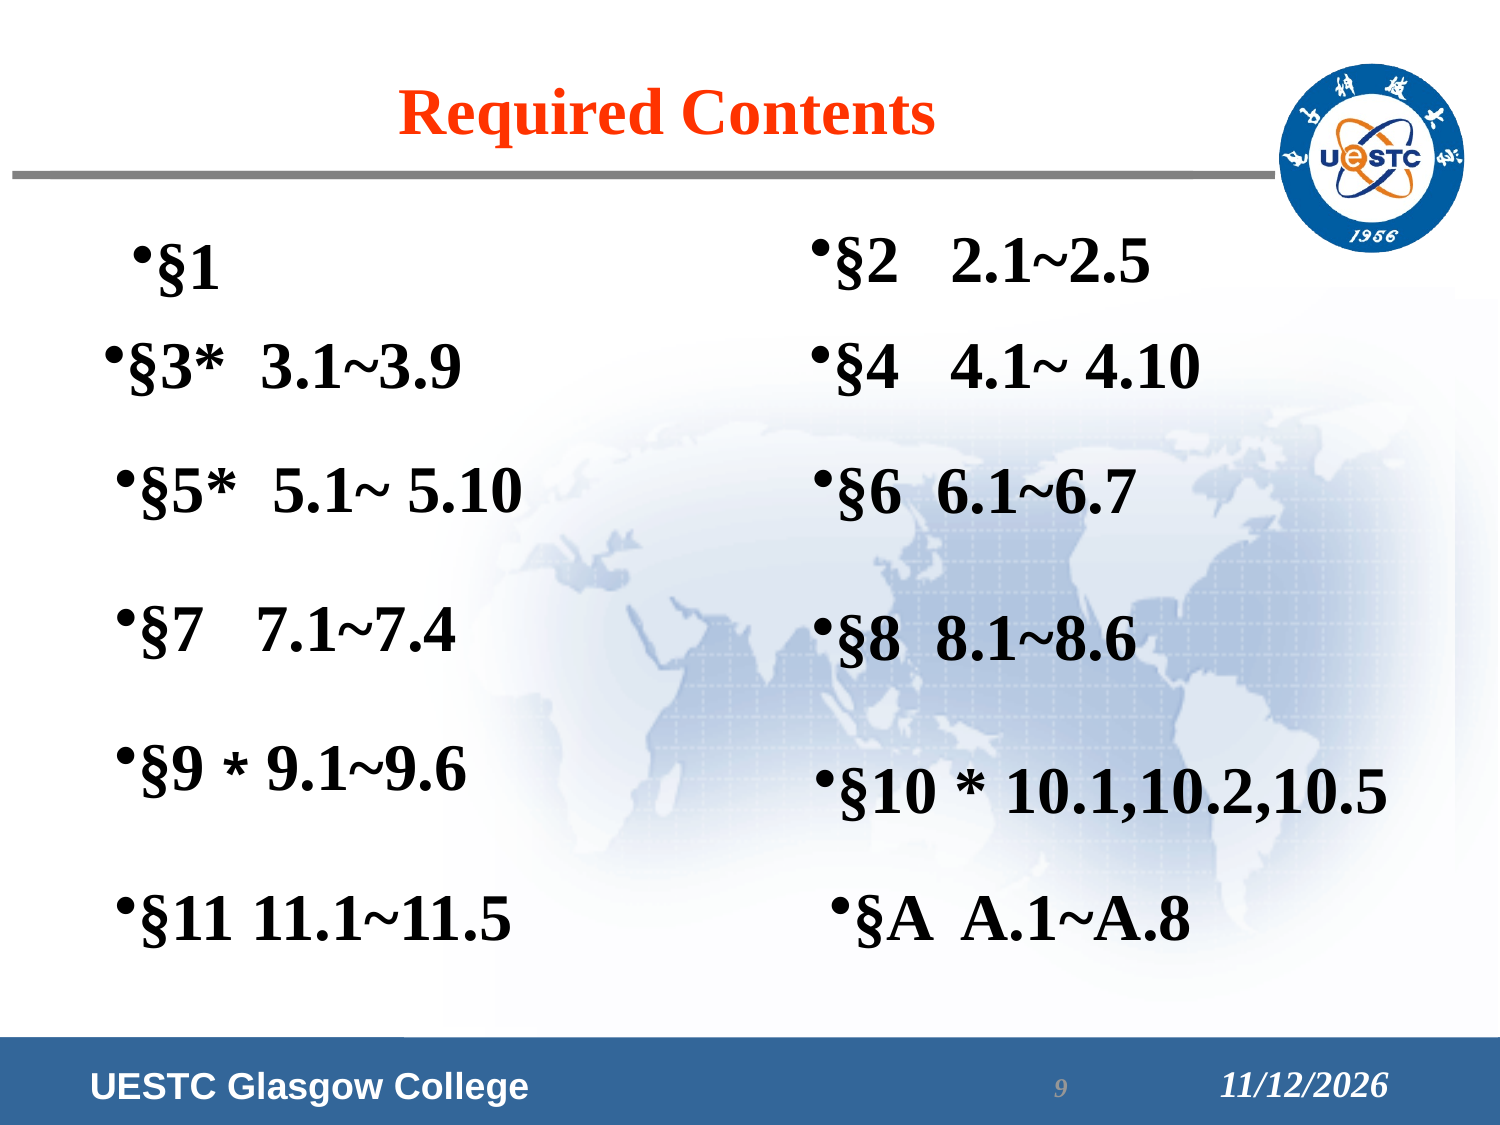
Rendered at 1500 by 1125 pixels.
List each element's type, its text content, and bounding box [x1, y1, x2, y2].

text_box §1 [116, 215, 238, 311]
picture [362, 287, 1498, 1037]
text_box §8 8.1~8.6 [797, 586, 1388, 682]
text_box §3* 3.1~3.9 [88, 314, 573, 410]
text_box §A A.1~A.8 [814, 866, 1443, 962]
text_box §4 4.1~ 4.10 [794, 314, 1315, 410]
text_box §7 7.1~7.4 [99, 577, 561, 673]
text_box Required Contents [383, 69, 1107, 158]
text_box §10 * 10.1,10.2,10.5 [798, 739, 1459, 835]
text_box §2 2.1~2.5 [794, 207, 1256, 303]
text_box §9 * 9.1~9.6 [99, 716, 703, 812]
text_box §11 11.1~11.5 [99, 866, 656, 962]
text_box §5* 5.1~ 5.10 [99, 438, 585, 534]
picture [1259, 55, 1500, 262]
text_box §6 6.1~6.7 [797, 439, 1305, 535]
